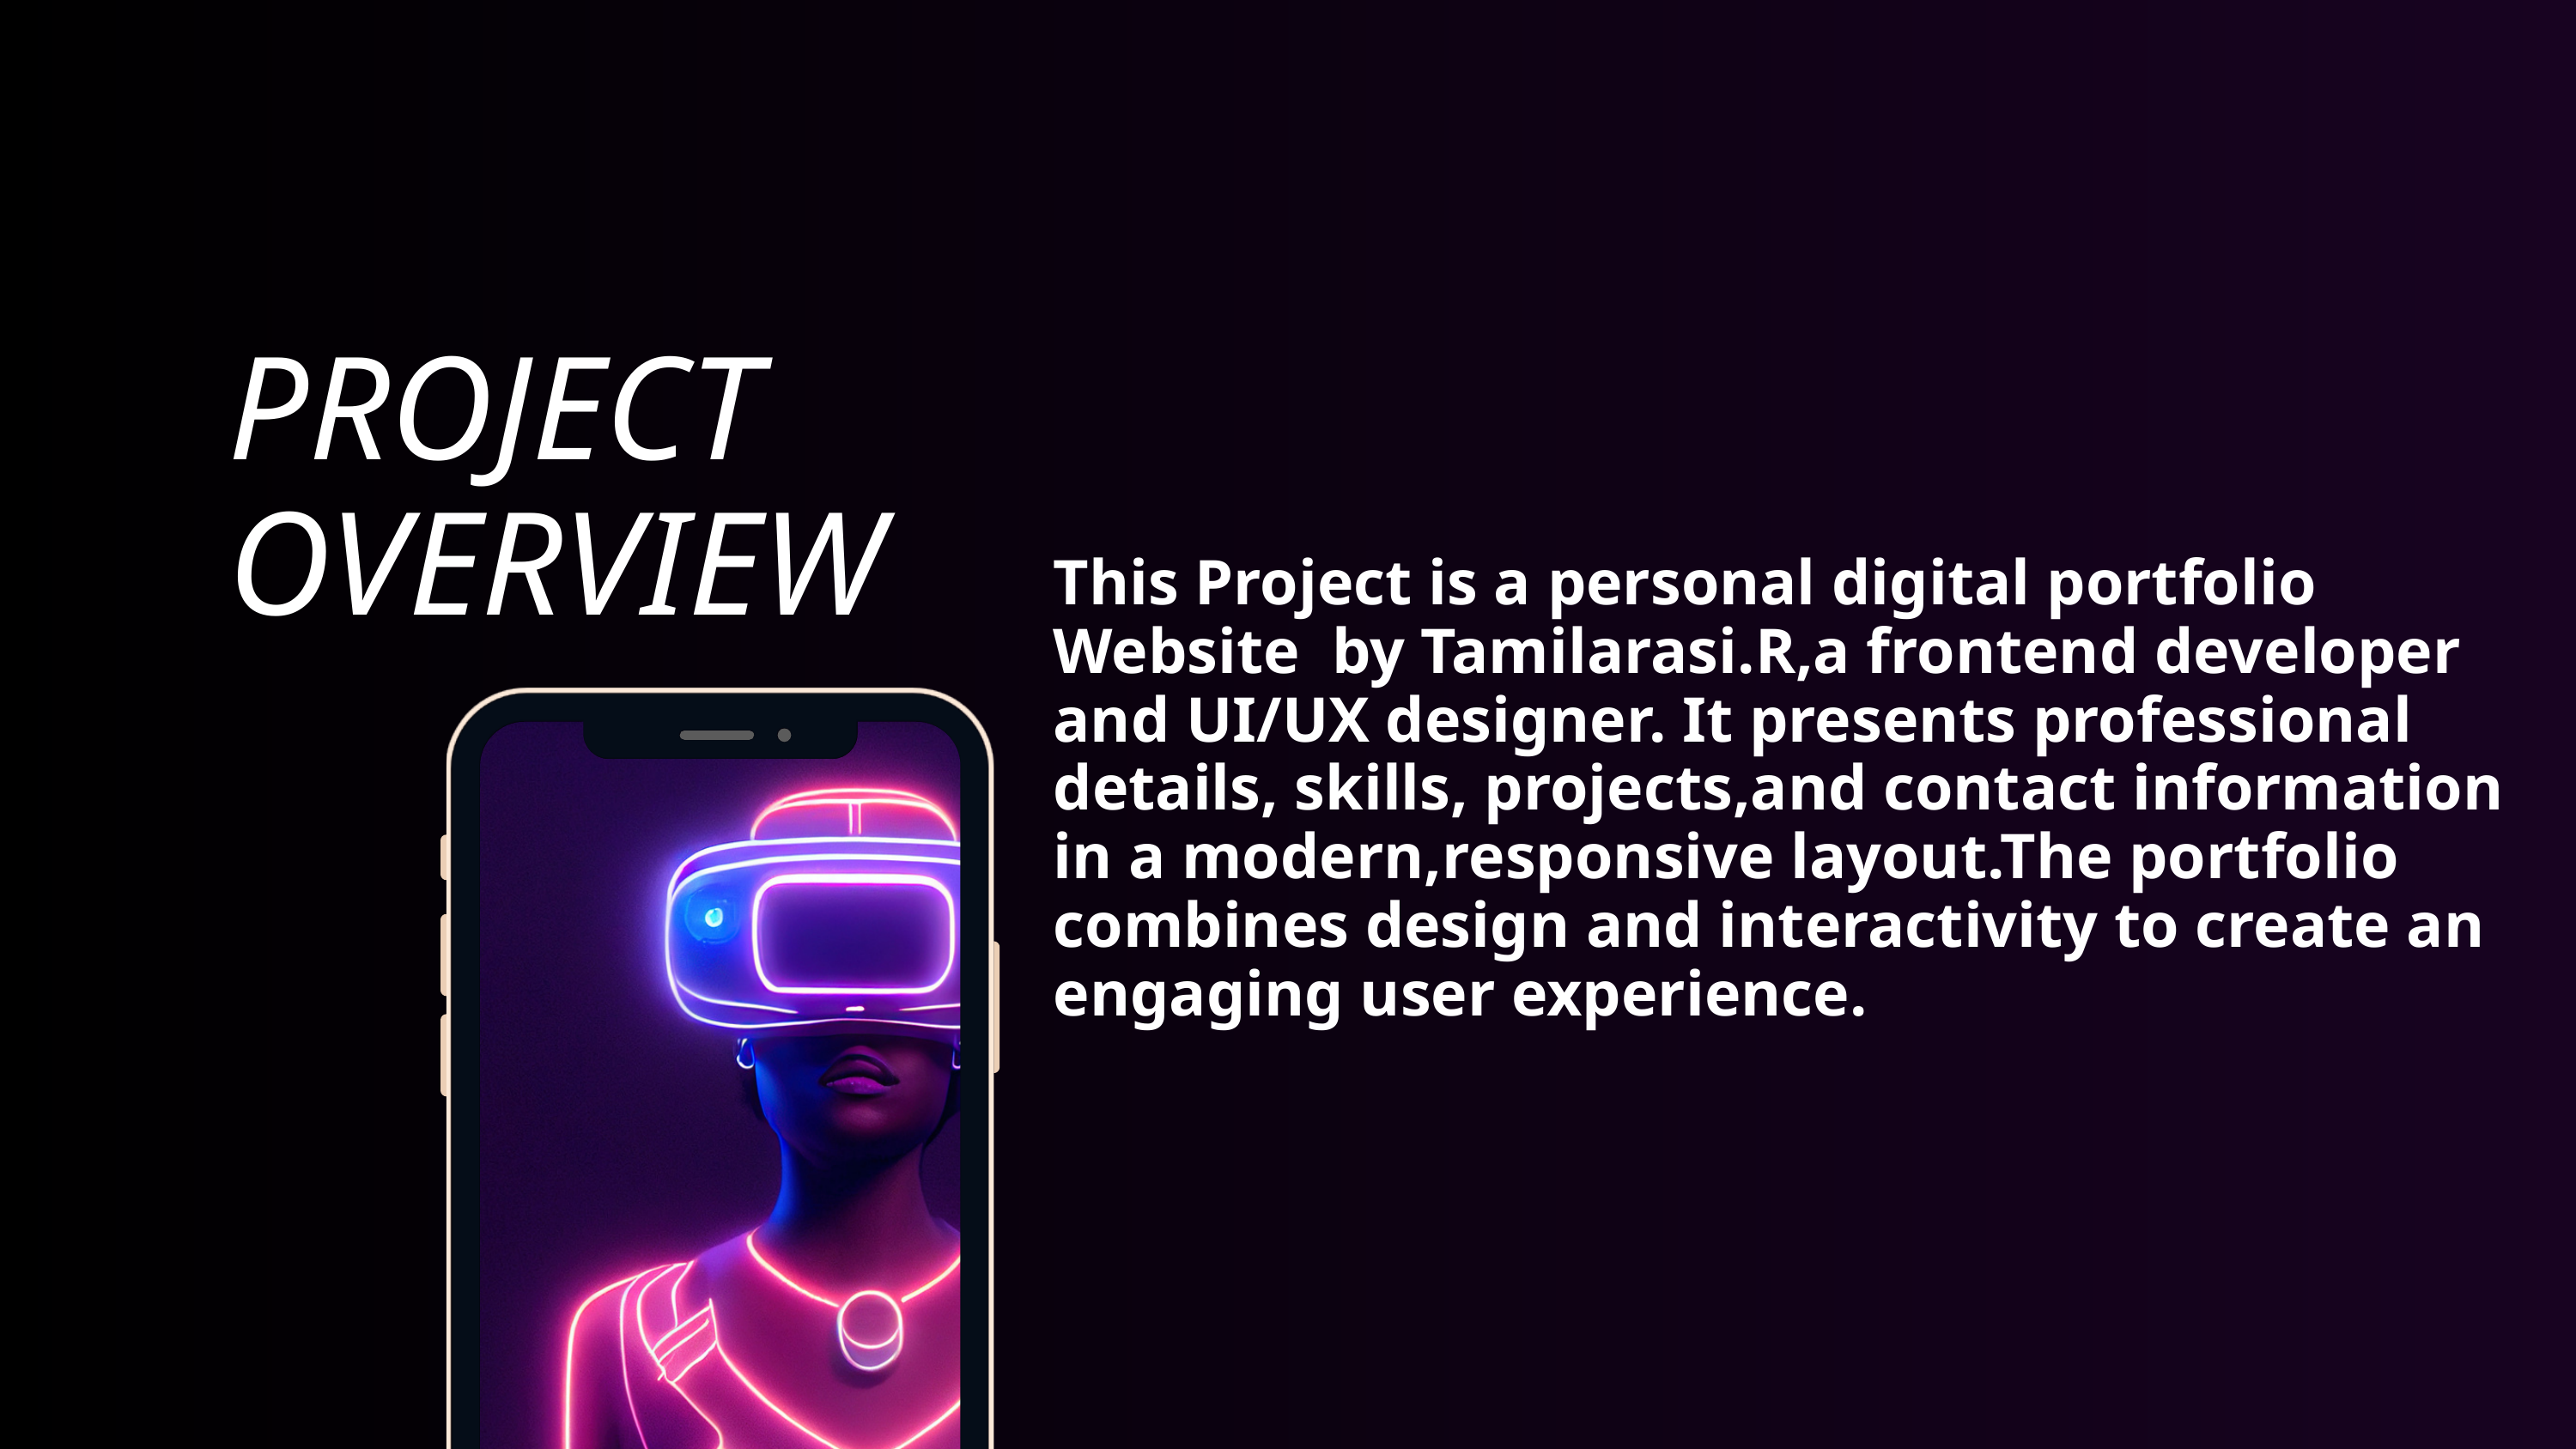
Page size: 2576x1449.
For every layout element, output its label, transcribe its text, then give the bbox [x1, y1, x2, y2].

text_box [440, 1014, 447, 1097]
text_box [440, 834, 447, 881]
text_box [776, 728, 792, 743]
text_box PROJECT OVERVIEW [228, 332, 1089, 644]
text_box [993, 941, 1000, 1074]
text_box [679, 730, 755, 740]
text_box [479, 721, 962, 1449]
text_box [446, 688, 994, 1449]
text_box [440, 913, 447, 997]
text_box This Project is a personal digital portfolio Website by Tamilarasi.R,a frontend developer and UI/UX designer. It presents professional details, skills, projects,and contact information in a modern,responsive layout.The portfolio combines design and interactivity to create an engaging user experience. [1053, 548, 2576, 1028]
